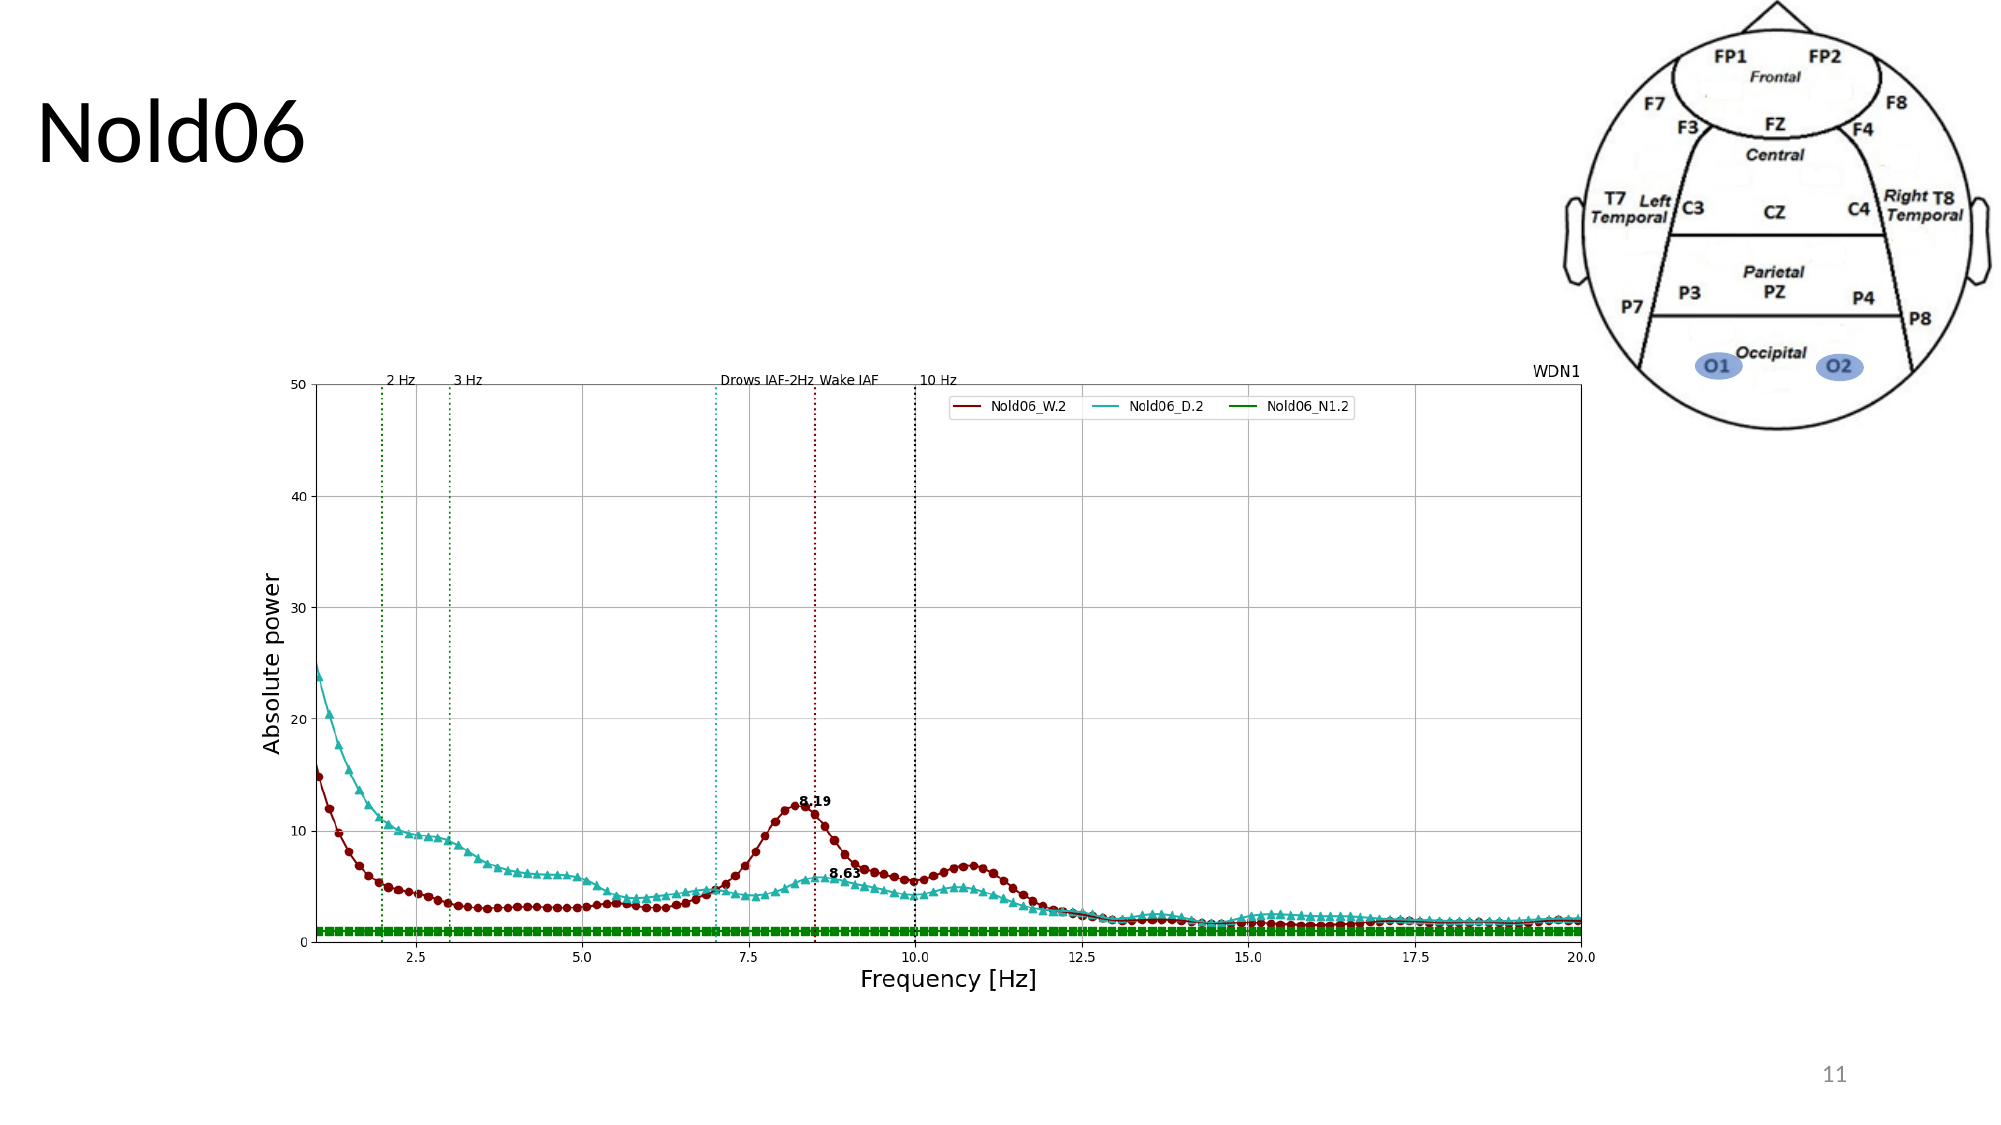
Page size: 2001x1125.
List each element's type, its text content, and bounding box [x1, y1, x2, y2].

slide_number 11 [1412, 1042, 1863, 1103]
text_box Nold06 [21, 63, 322, 189]
picture [257, 0, 2000, 995]
